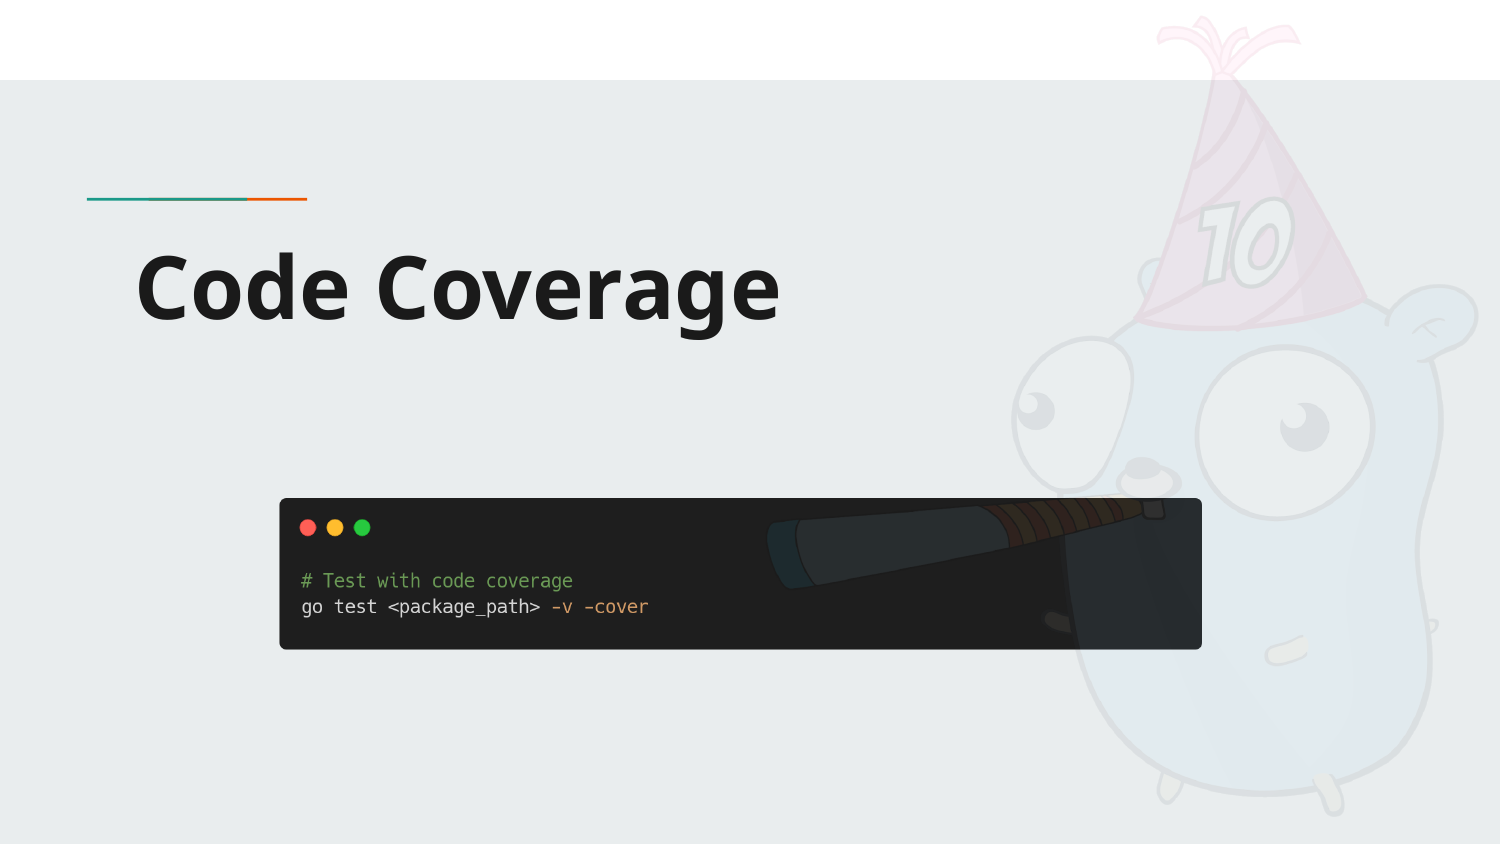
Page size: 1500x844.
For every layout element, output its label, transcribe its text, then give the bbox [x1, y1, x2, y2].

picture [203, 0, 1500, 839]
title Code Coverage [119, 216, 715, 490]
